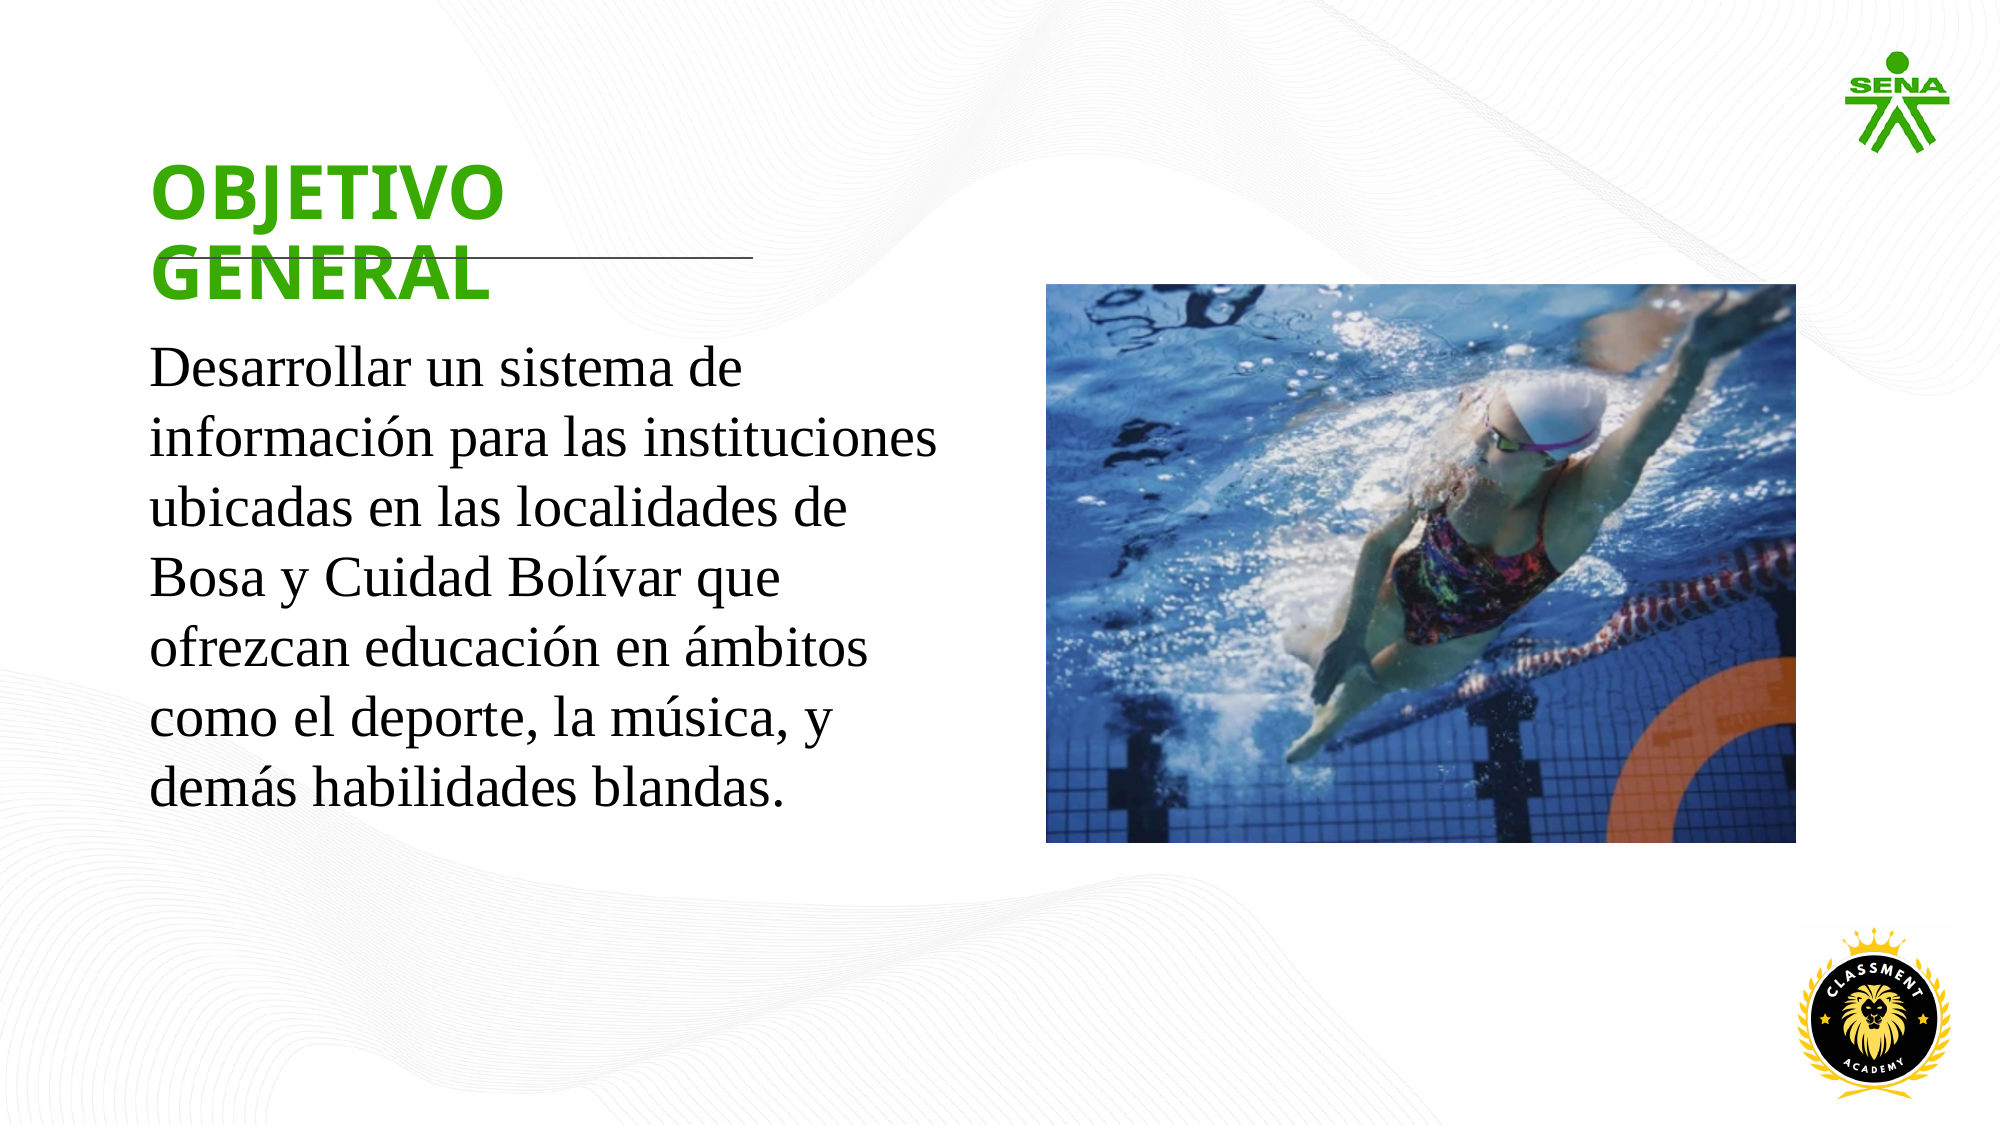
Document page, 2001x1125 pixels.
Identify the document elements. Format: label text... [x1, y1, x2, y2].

text_box OBJETIVO GENERAL [135, 146, 841, 258]
picture [0, 0, 2001, 1125]
text_box Desarrollar un sistema de información para las instituciones ubicadas en las localidades de Bosa y Cuidad Bolívar que ofrezcan educación en ámbitos como el deporte, la música, y demás habilidades blandas. [135, 320, 965, 825]
